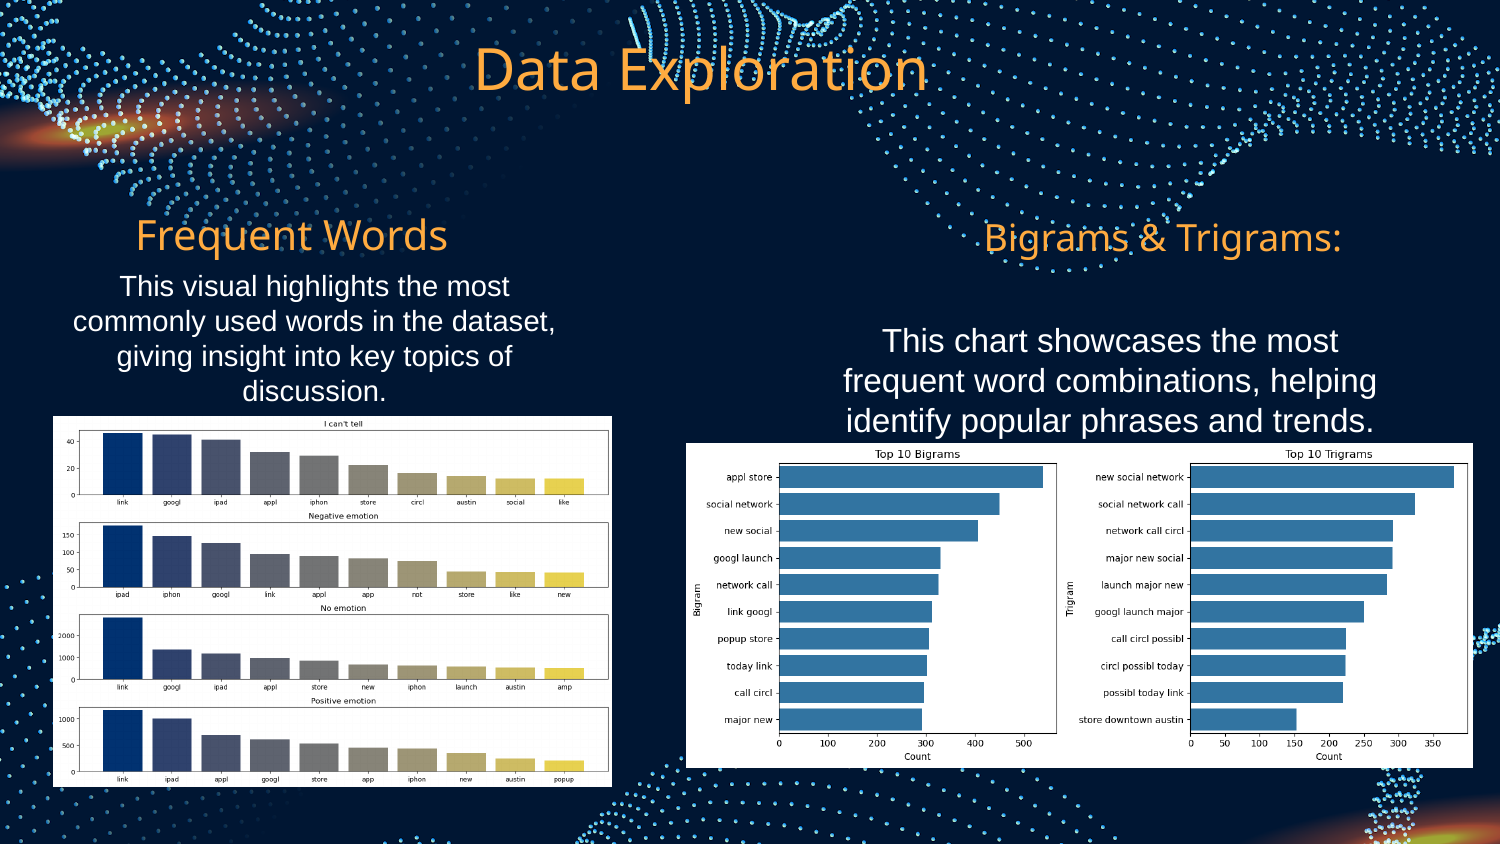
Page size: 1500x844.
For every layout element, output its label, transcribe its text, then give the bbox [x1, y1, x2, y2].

picture [0, 0, 1500, 844]
title Frequent Words [53, 154, 531, 259]
text_box This visual highlights the most commonly used words in the dataset, giving insight into key topics of discussion. [46, 259, 584, 415]
text_box Data Exploration [458, 24, 1042, 109]
title Bigrams & Trigrams: [916, 154, 1410, 274]
title This chart showcases the most frequent word combinations, helping identify popular phrases and trends. [811, 364, 1410, 441]
